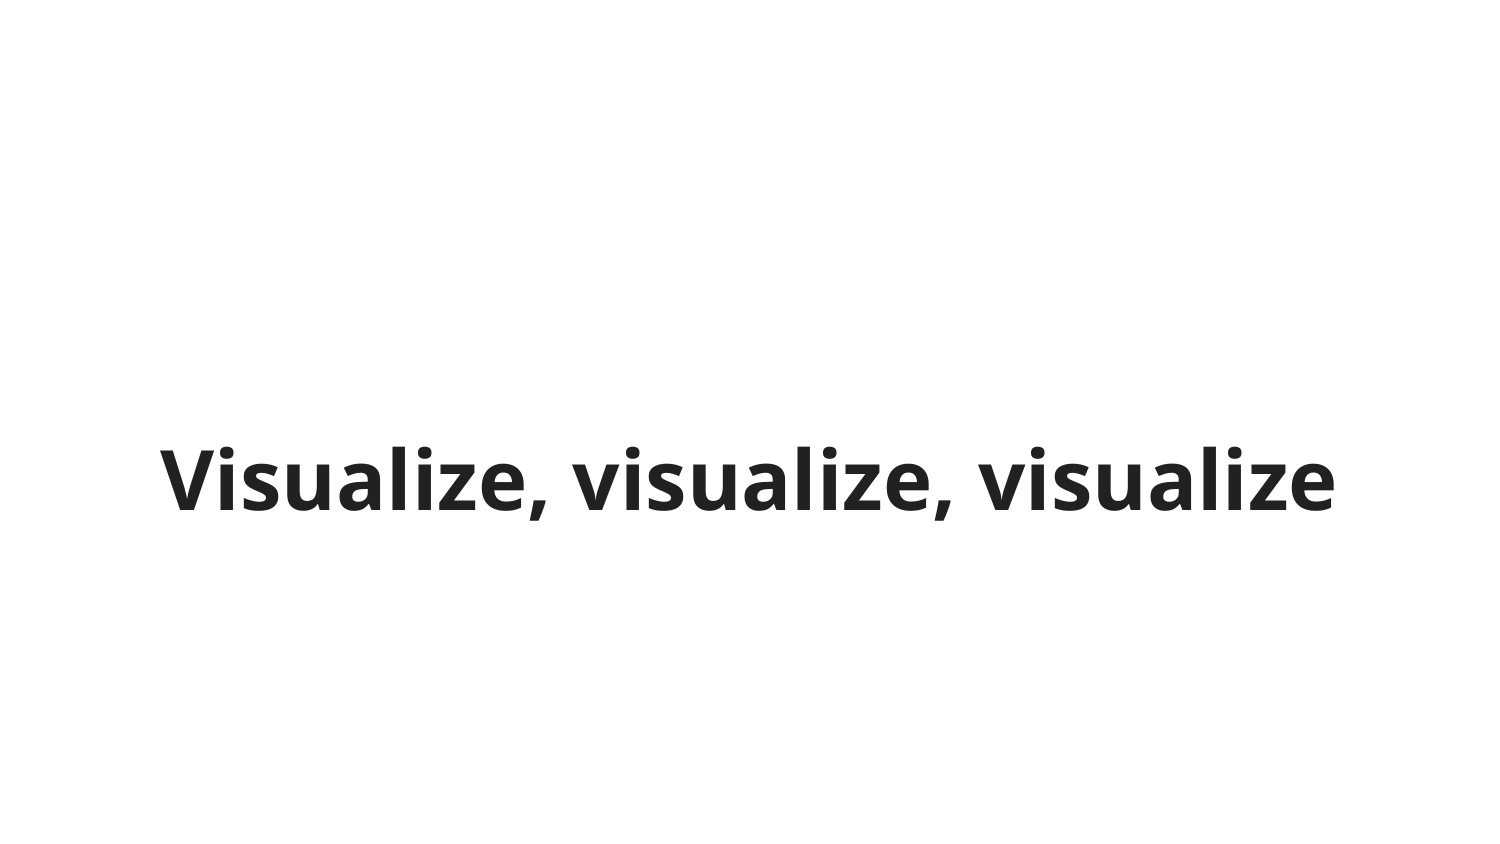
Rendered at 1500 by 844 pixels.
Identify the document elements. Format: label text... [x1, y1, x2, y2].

list Visualize, visualize, visualize [51, 189, 1449, 750]
